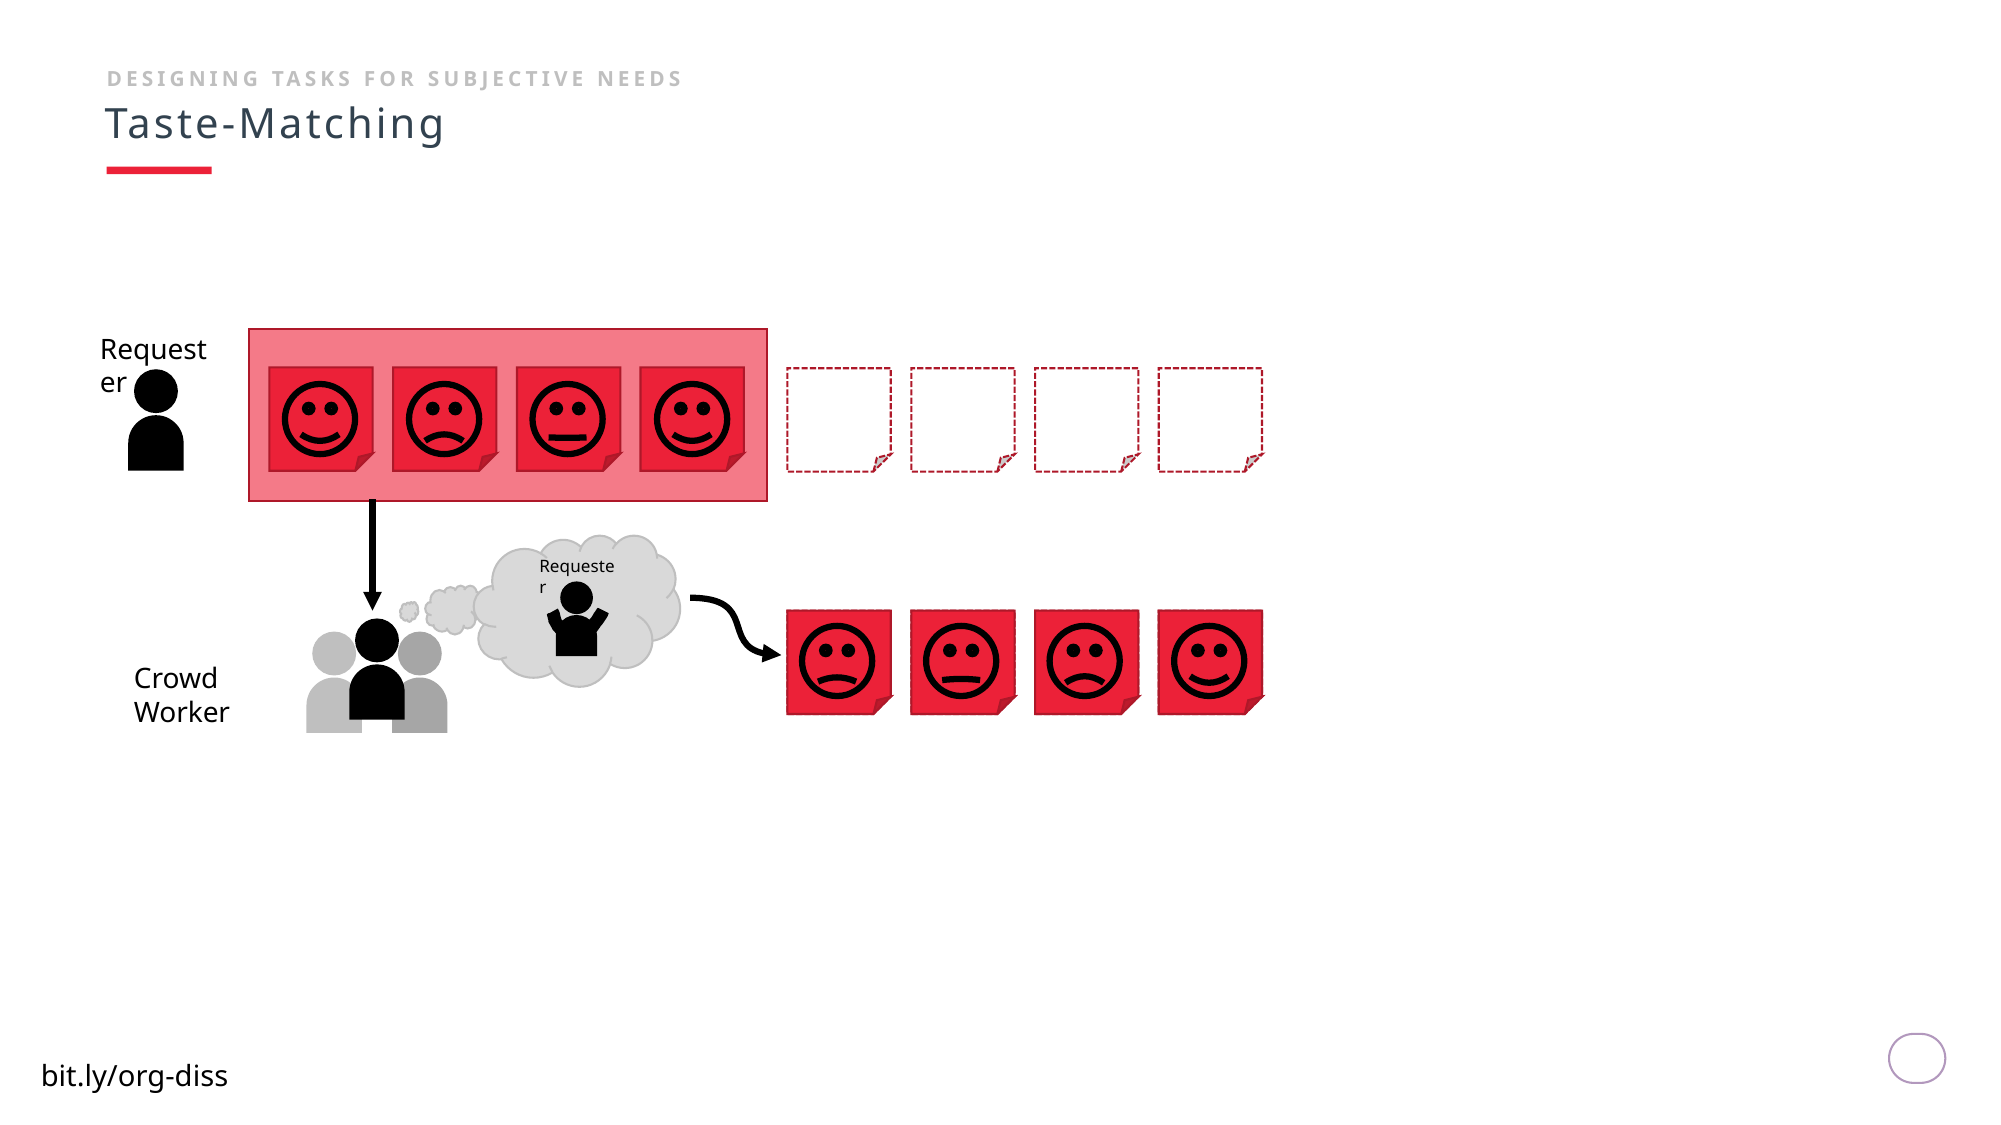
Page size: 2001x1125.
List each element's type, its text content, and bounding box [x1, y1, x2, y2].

list DESIGNING TASKS FOR SUBJECTIVE NEEDS [106, 68, 1896, 94]
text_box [129, 370, 183, 470]
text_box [248, 328, 1262, 501]
text_box Crowd Worker [119, 653, 316, 736]
text_box [398, 601, 420, 623]
text_box Requester [85, 323, 235, 406]
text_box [393, 632, 447, 732]
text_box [350, 619, 404, 719]
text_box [284, 383, 728, 455]
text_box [307, 632, 361, 732]
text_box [473, 535, 681, 687]
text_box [690, 597, 1262, 714]
list Taste-Matching [104, 102, 1894, 153]
text_box [424, 584, 473, 636]
